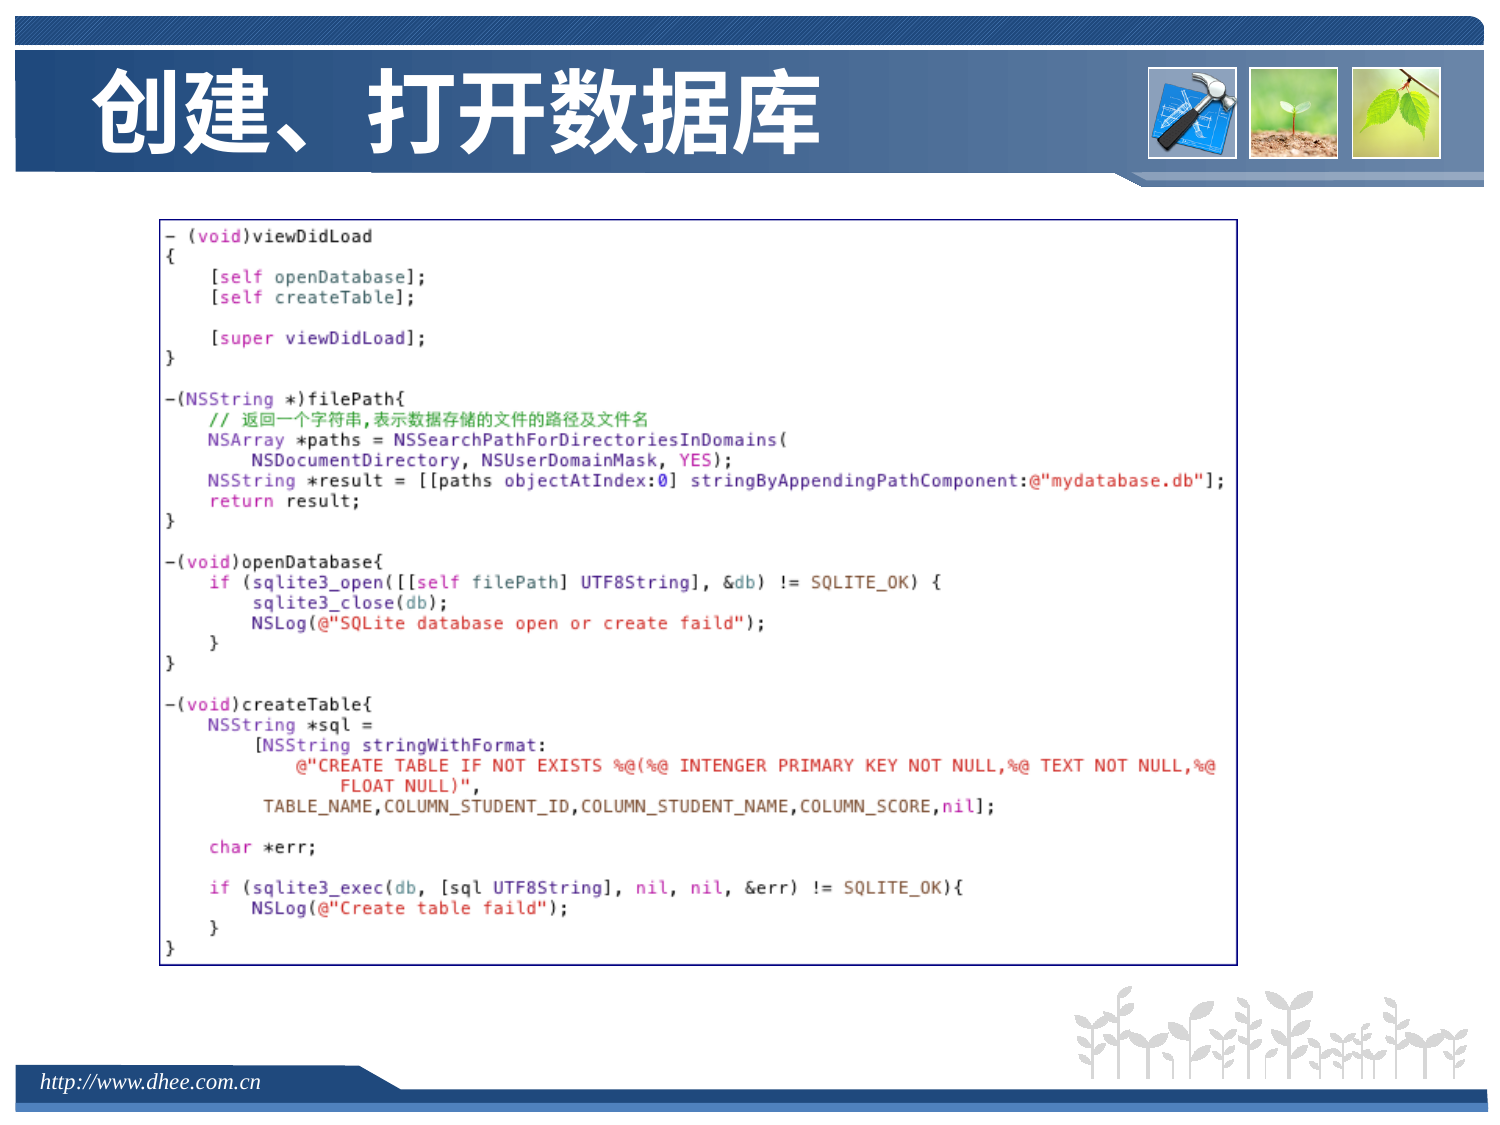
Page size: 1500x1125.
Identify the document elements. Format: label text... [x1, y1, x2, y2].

picture [1353, 69, 1439, 157]
title 创建、打开数据库 [75, 39, 1138, 182]
picture [1150, 69, 1239, 158]
picture [159, 219, 1238, 966]
picture [1251, 69, 1337, 157]
